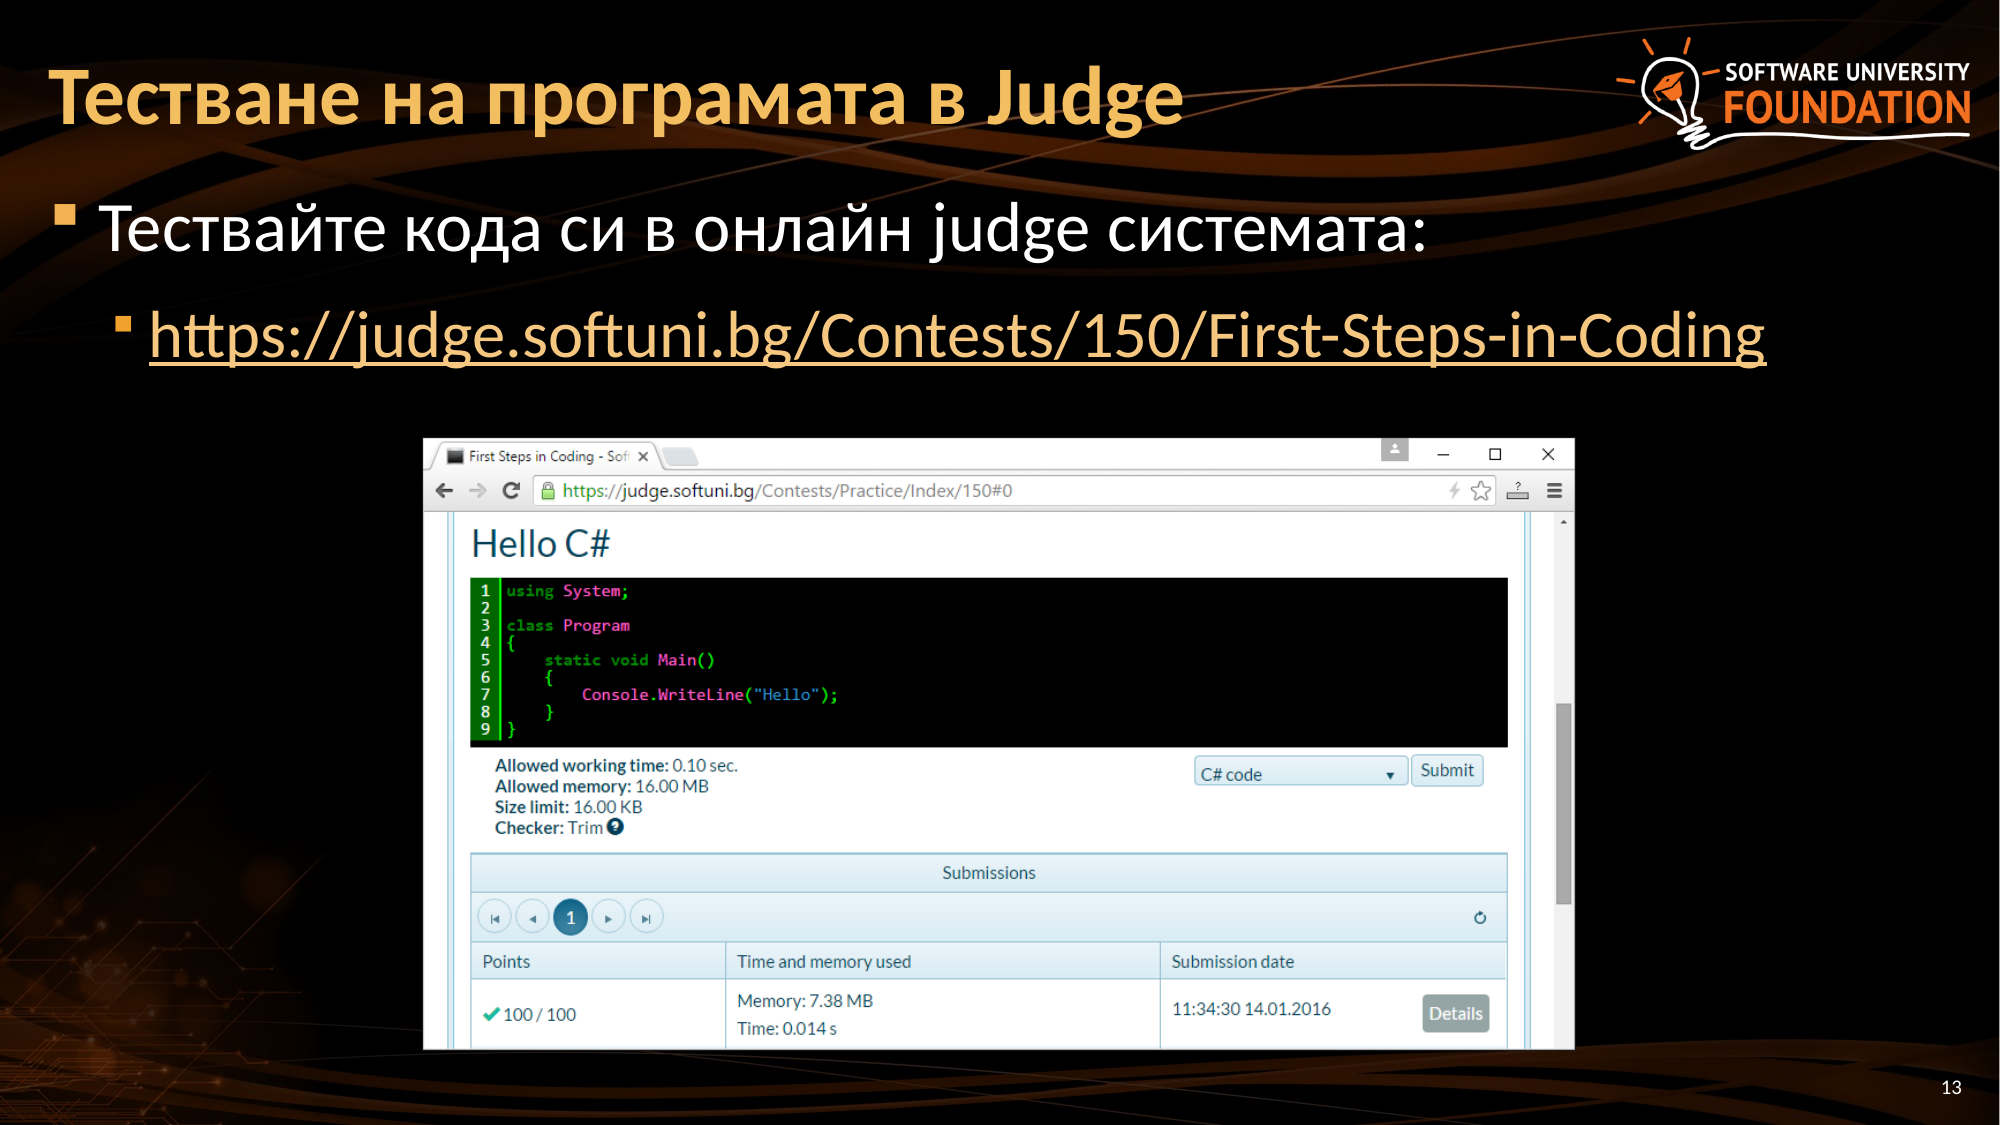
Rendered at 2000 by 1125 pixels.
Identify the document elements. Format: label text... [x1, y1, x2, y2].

list Тествайте кода си в онлайн judge системата: https://judge.softuni.bg/Contests/150/First-Steps-in-Coding [31, 174, 1968, 1089]
picture [0, 0, 2000, 1125]
slide_number 13 [1897, 1089, 1968, 1103]
title Тестване на програмата в Judge [30, 6, 1602, 189]
